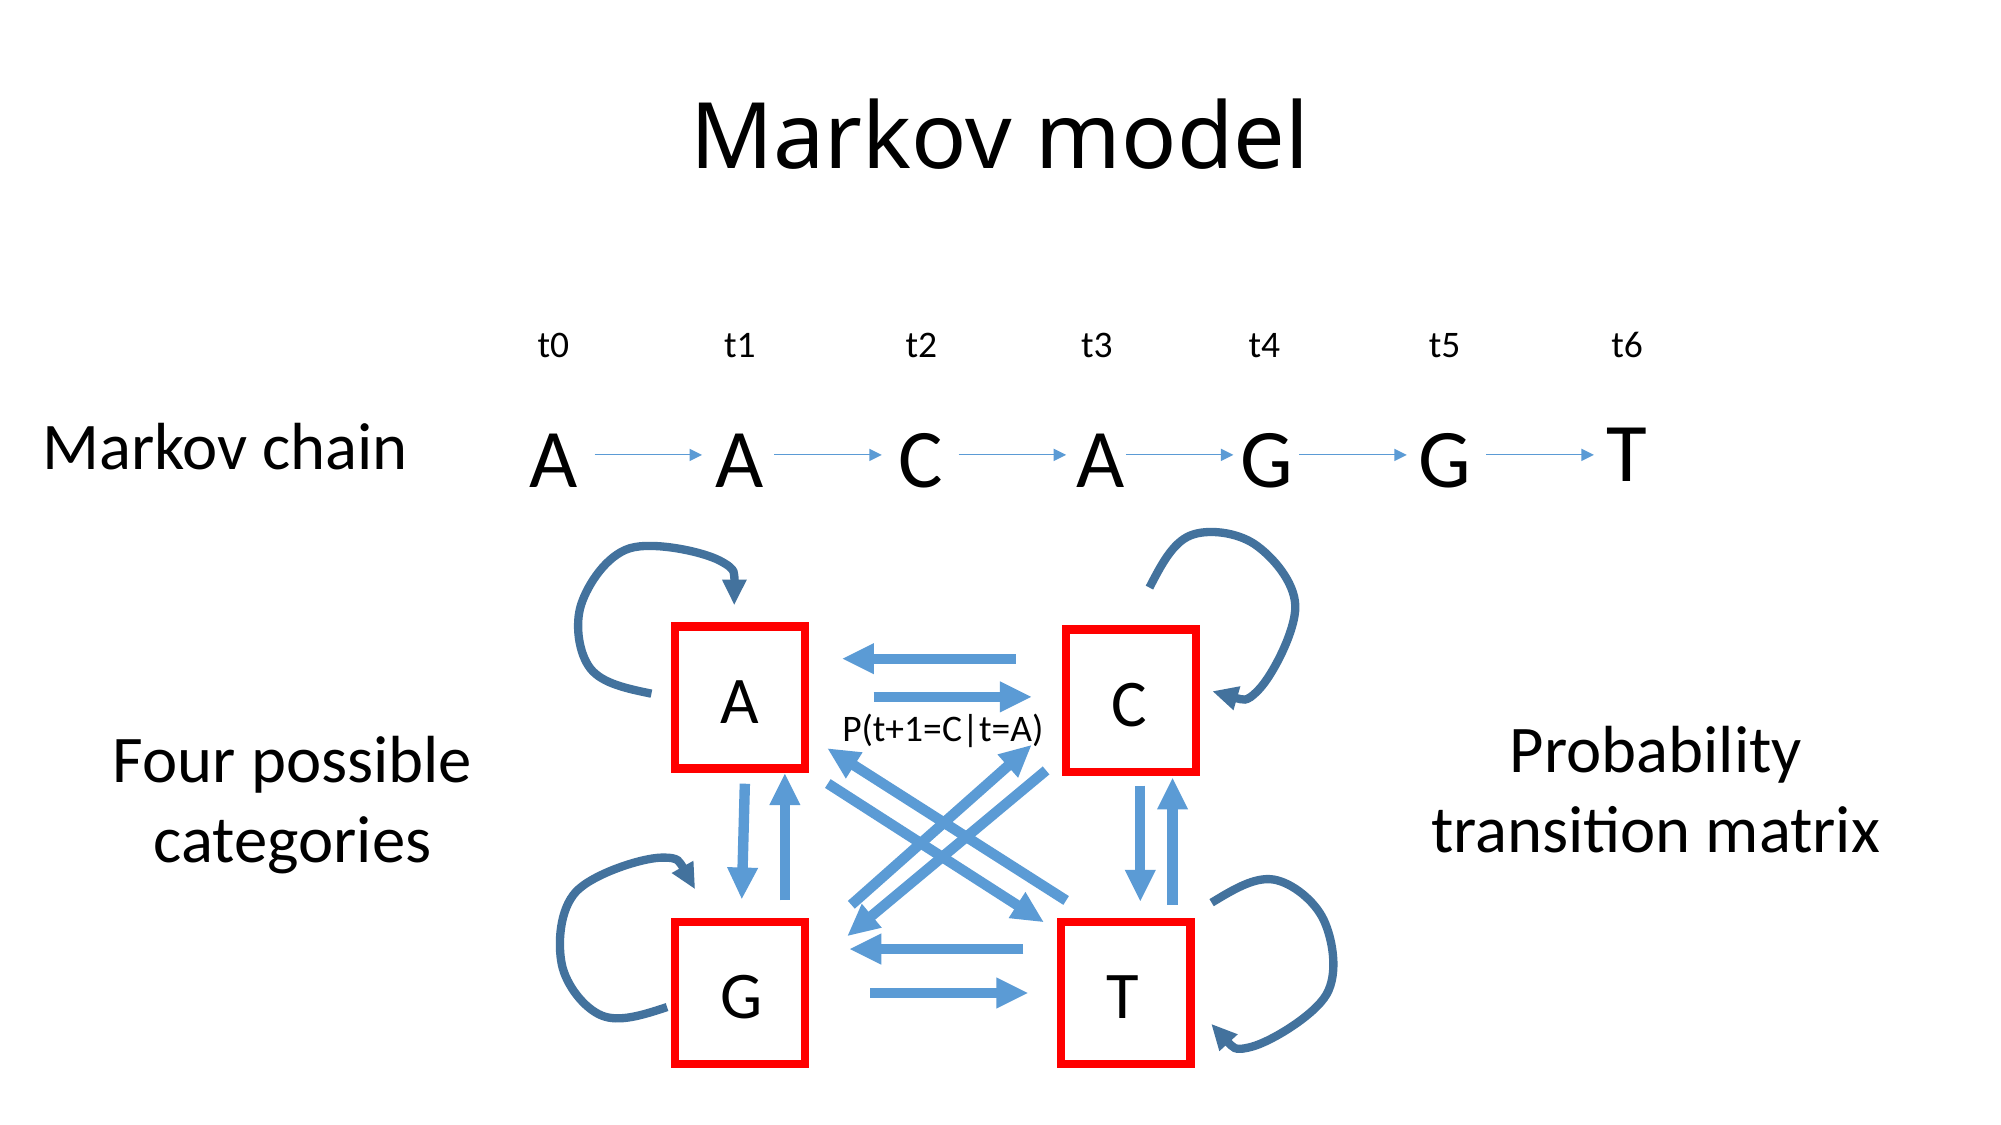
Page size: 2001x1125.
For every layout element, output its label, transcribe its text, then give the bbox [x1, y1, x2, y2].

text_box Markov chain [0, 395, 65, 491]
title Markov model [324, 45, 1675, 233]
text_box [65, 312, 1948, 1065]
